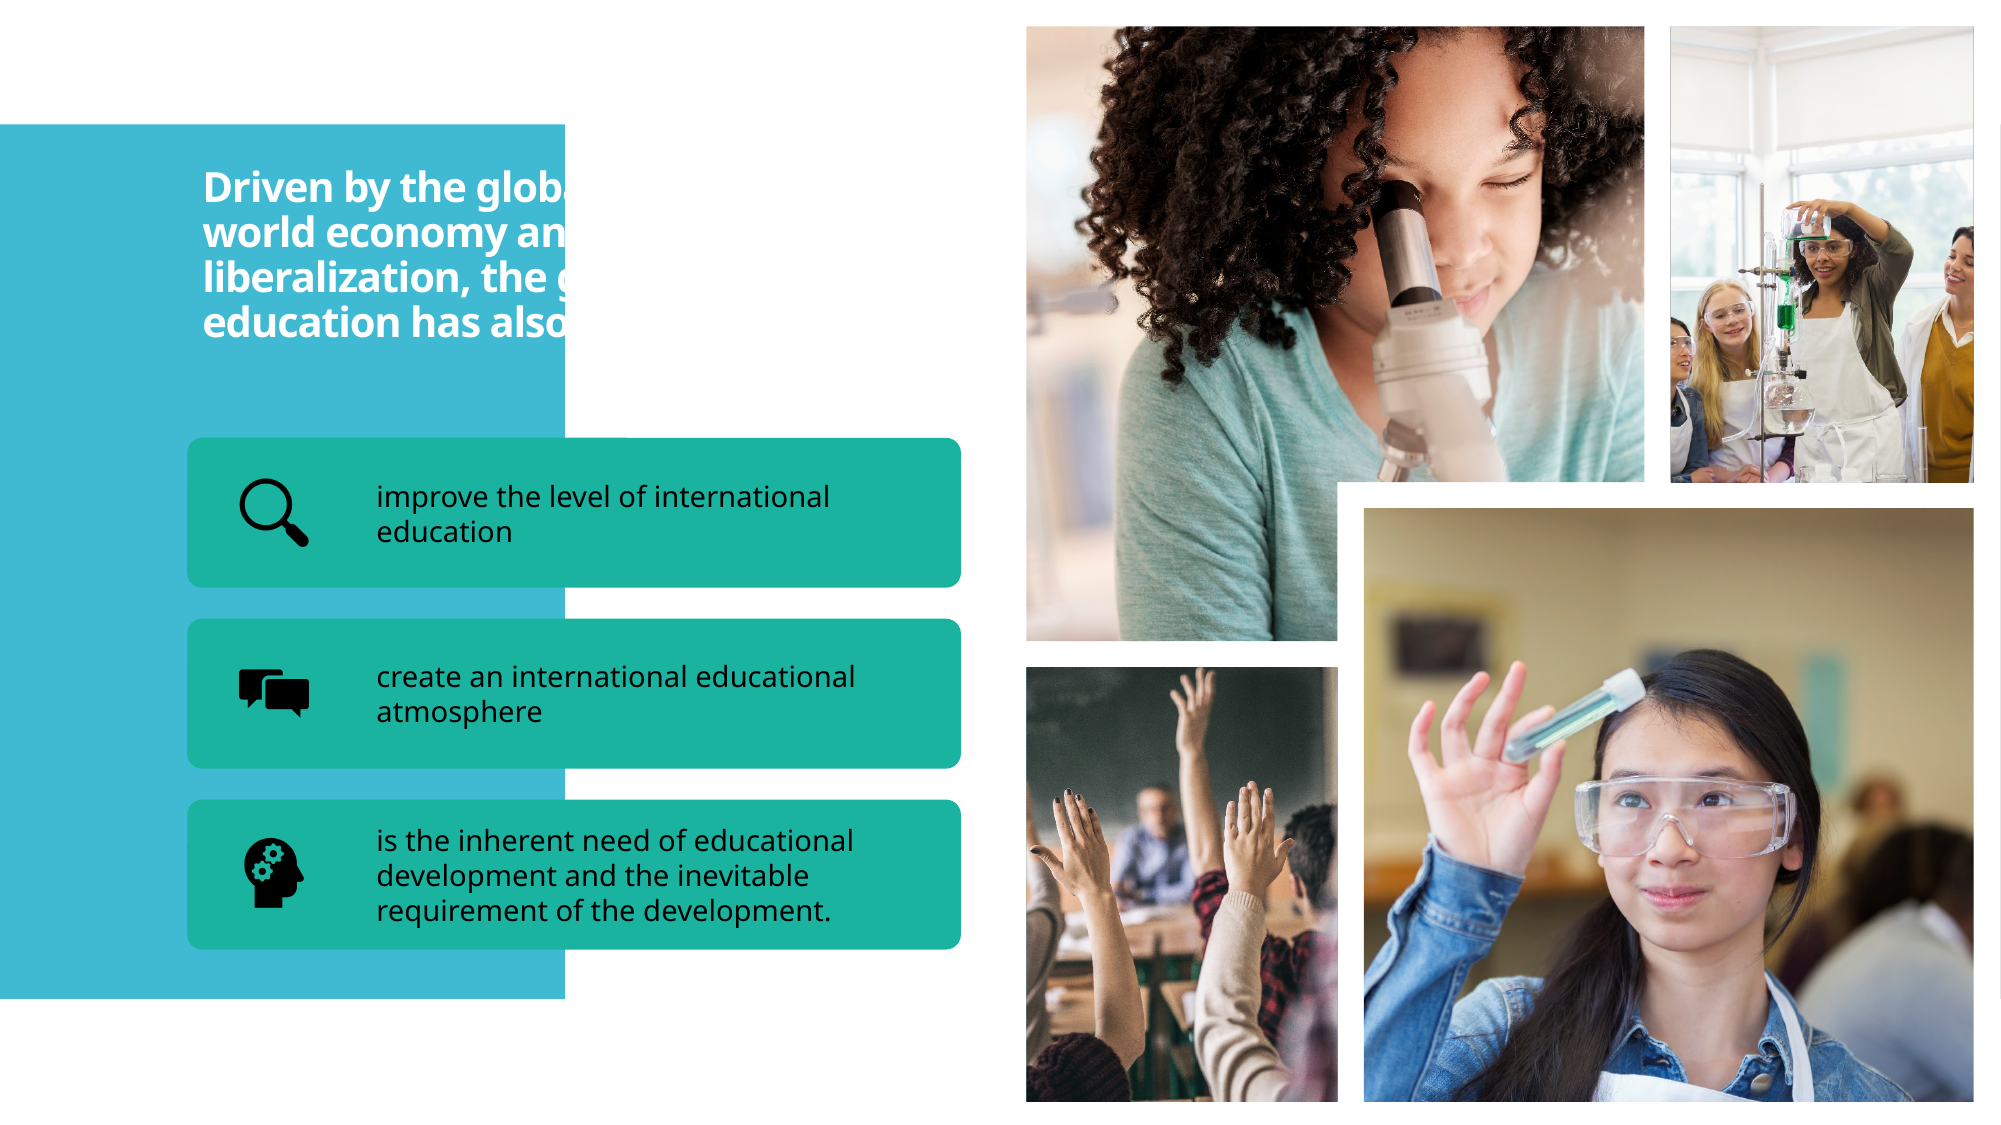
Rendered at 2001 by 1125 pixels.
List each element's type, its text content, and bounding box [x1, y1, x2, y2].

picture [1026, 667, 1338, 1102]
text_box [999, 0, 2000, 1125]
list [186, 437, 962, 951]
picture [1670, 26, 1974, 483]
title Driven by the globalization of the world economy and trade liberalization, the globalization of education has also emerged. [187, 99, 961, 413]
picture [1026, 26, 1974, 1102]
